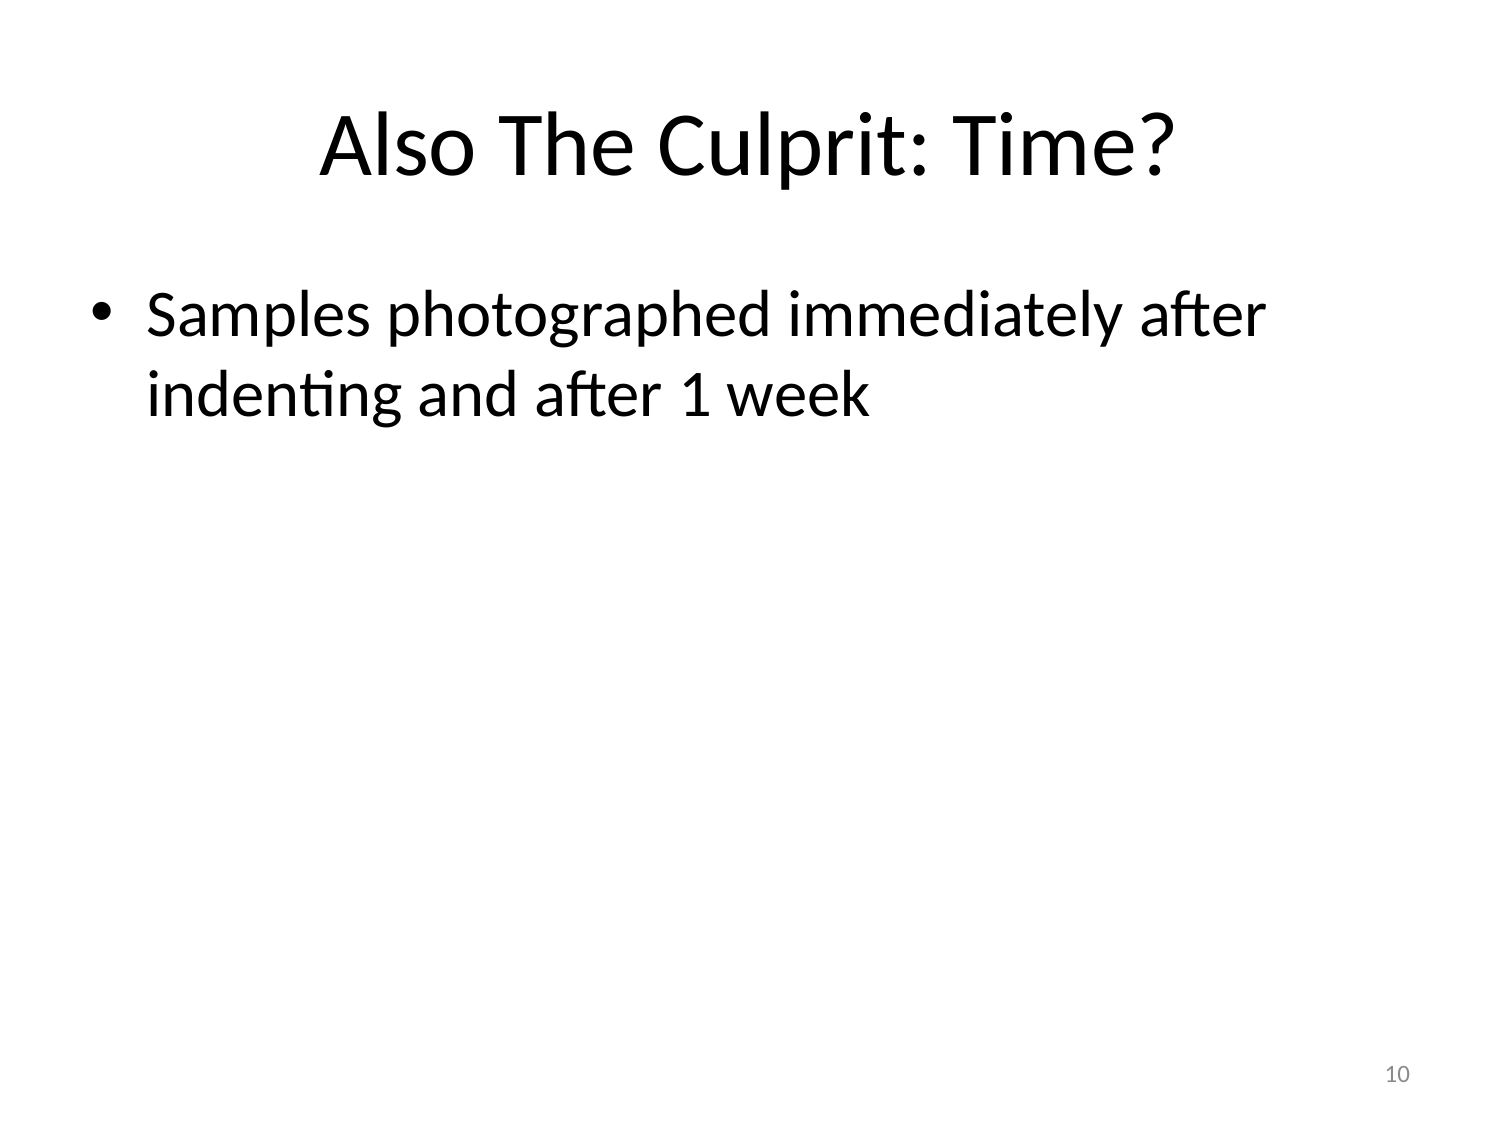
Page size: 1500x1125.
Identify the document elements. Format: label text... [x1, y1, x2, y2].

slide_number 10 [1074, 1042, 1425, 1103]
list Samples photographed immediately after indenting and after 1 week [75, 262, 1425, 1005]
title Also The Culprit: Time? [75, 45, 1425, 233]
